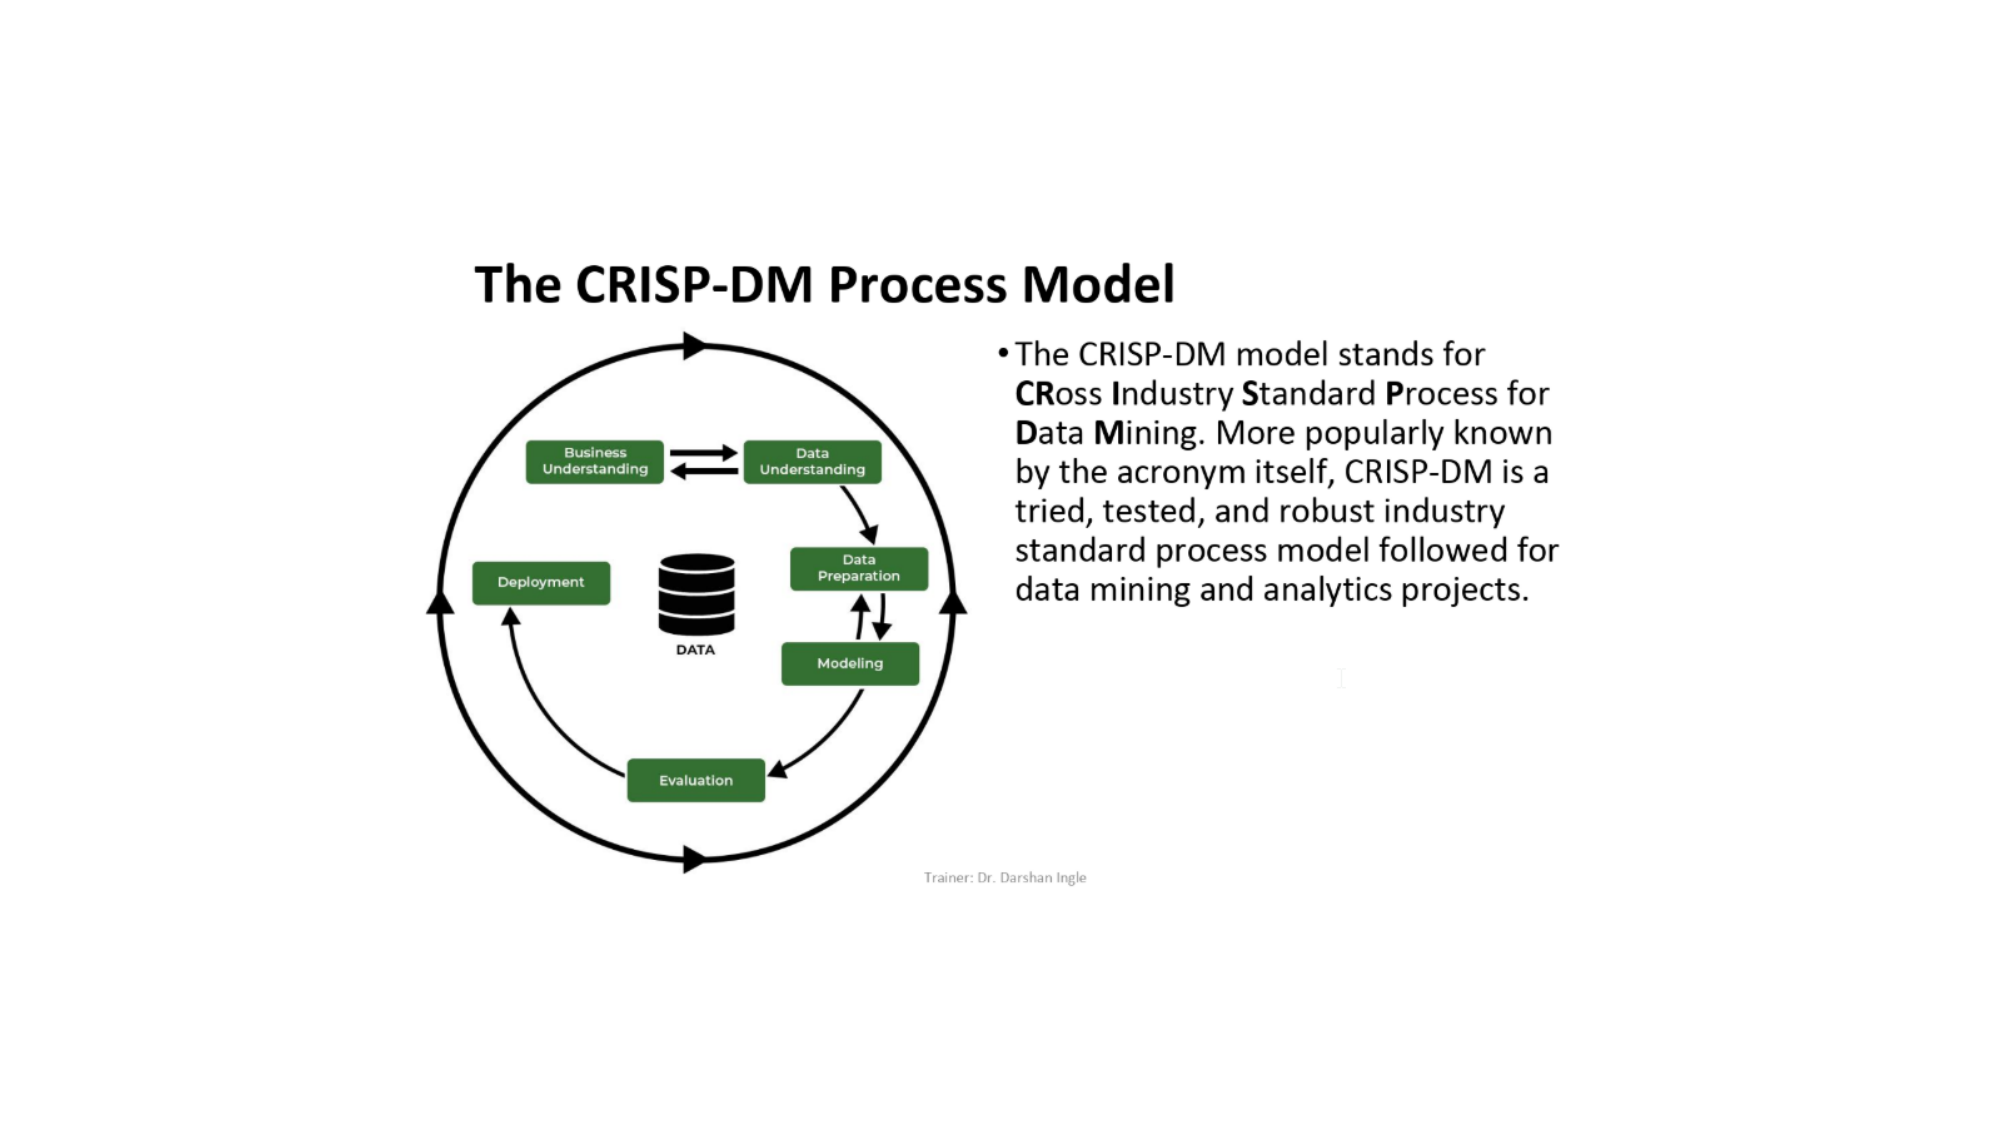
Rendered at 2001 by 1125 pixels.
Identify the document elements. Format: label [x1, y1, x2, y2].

picture [390, 229, 1610, 895]
